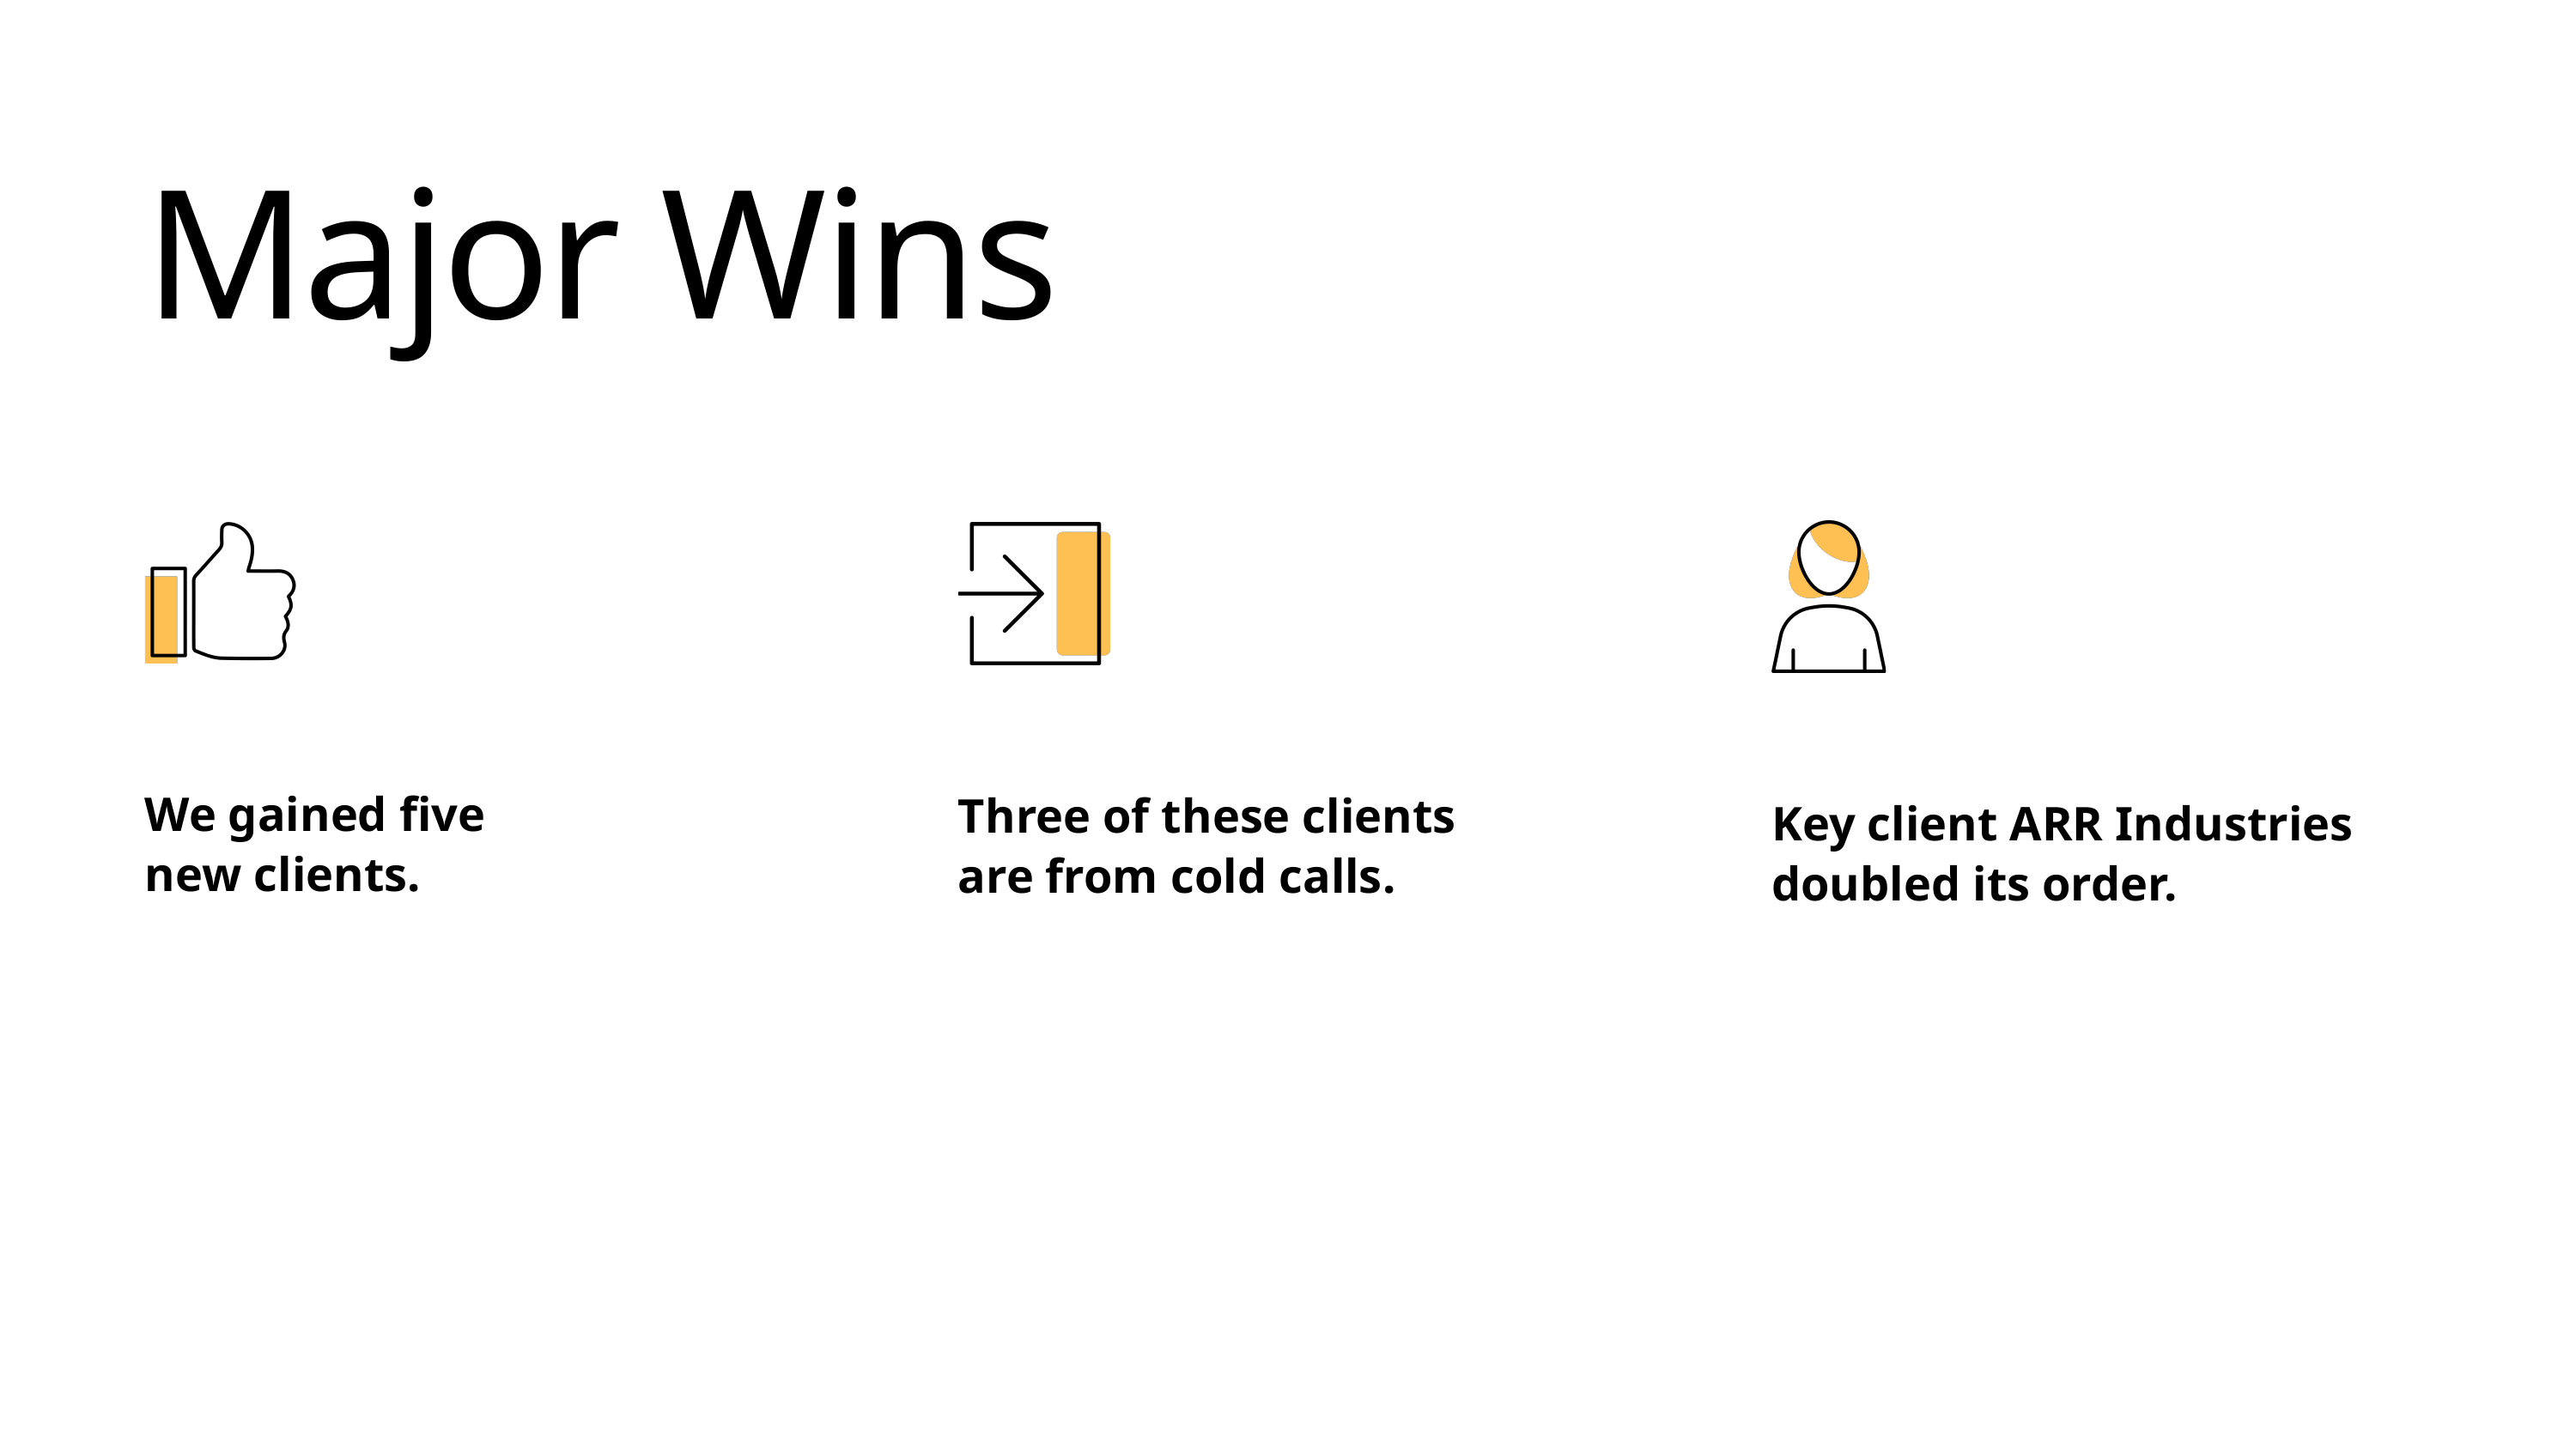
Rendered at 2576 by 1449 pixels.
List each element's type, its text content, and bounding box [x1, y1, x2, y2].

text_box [144, 521, 805, 1015]
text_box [957, 521, 1619, 1016]
text_box Major Wins [144, 158, 1772, 355]
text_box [1771, 519, 2432, 999]
